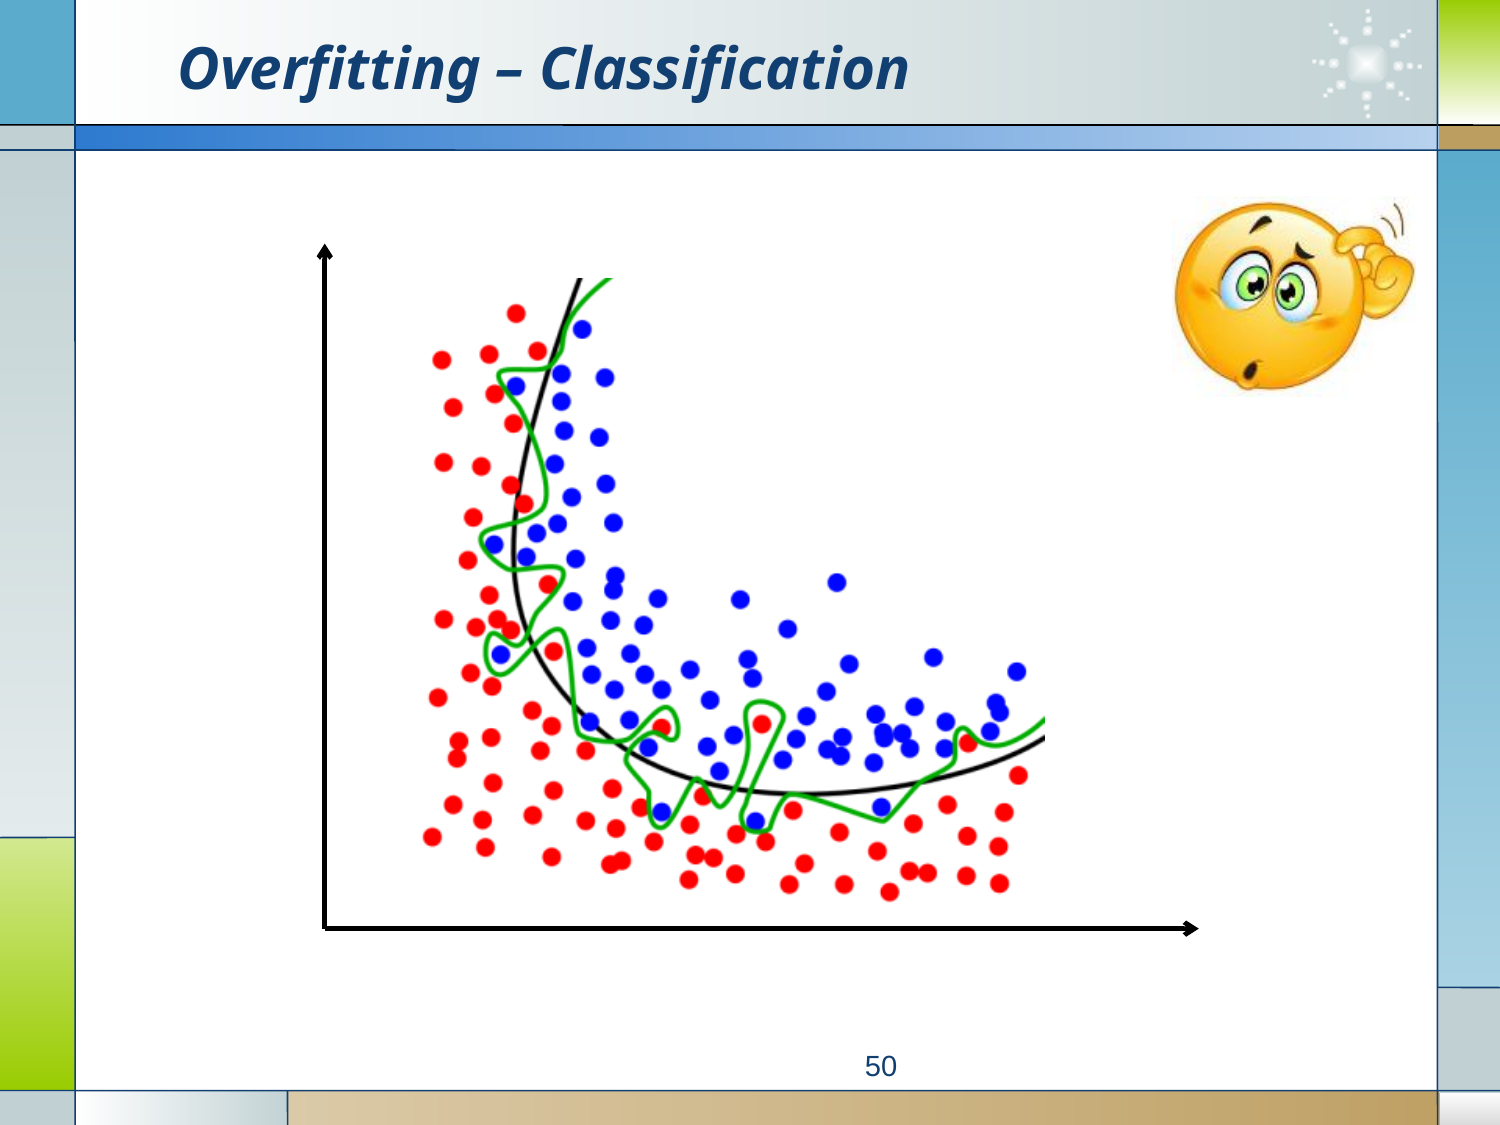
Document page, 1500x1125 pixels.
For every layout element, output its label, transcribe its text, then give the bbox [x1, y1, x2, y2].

title Overfitting – Classification [162, 19, 1263, 113]
slide_number 50 [562, 1039, 913, 1081]
picture [402, 278, 1045, 921]
picture [1172, 195, 1416, 398]
